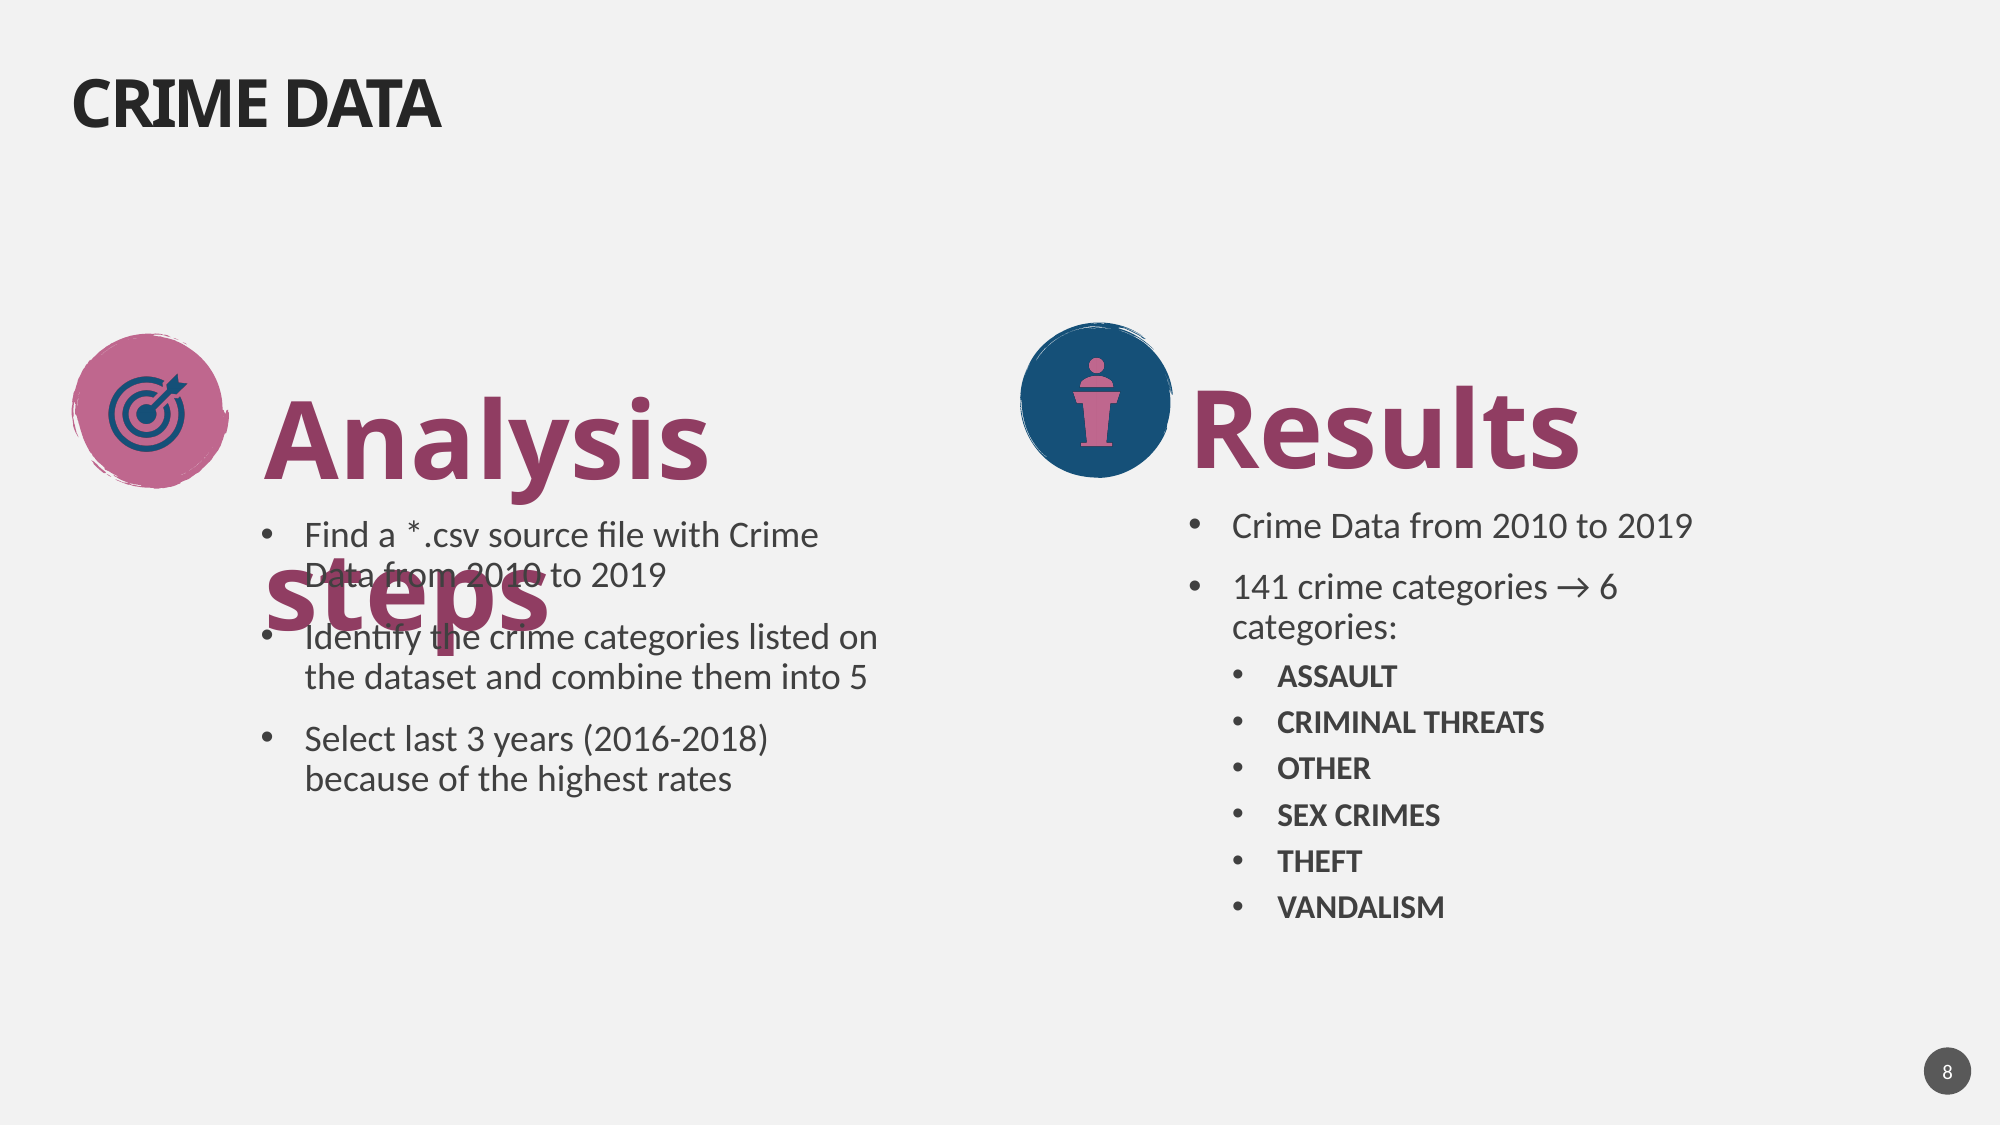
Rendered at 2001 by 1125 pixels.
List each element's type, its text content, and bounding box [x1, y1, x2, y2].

list Analysis steps [265, 351, 925, 516]
picture [100, 370, 195, 455]
slide_number 8 [1923, 1047, 1972, 1095]
text_box [71, 333, 229, 489]
text_box [1020, 322, 1173, 478]
list Results [1188, 340, 1776, 505]
title CRIME DATA [70, 70, 1930, 142]
list Find a *.csv source file with Crime Data from 2010 to 2019 Identify the crime categories listed on the dataset and combine them into 5 Select last 3 years (2016-2018) because of the highest rates [260, 515, 884, 1016]
list Crime Data from 2010 to 2019 141 crime categories → 6 categories: ASSAULT CRIMINAL THREATS OTHER SEX CRIMES THEFT VANDALISM [1188, 505, 1791, 1007]
picture [1049, 342, 1144, 461]
